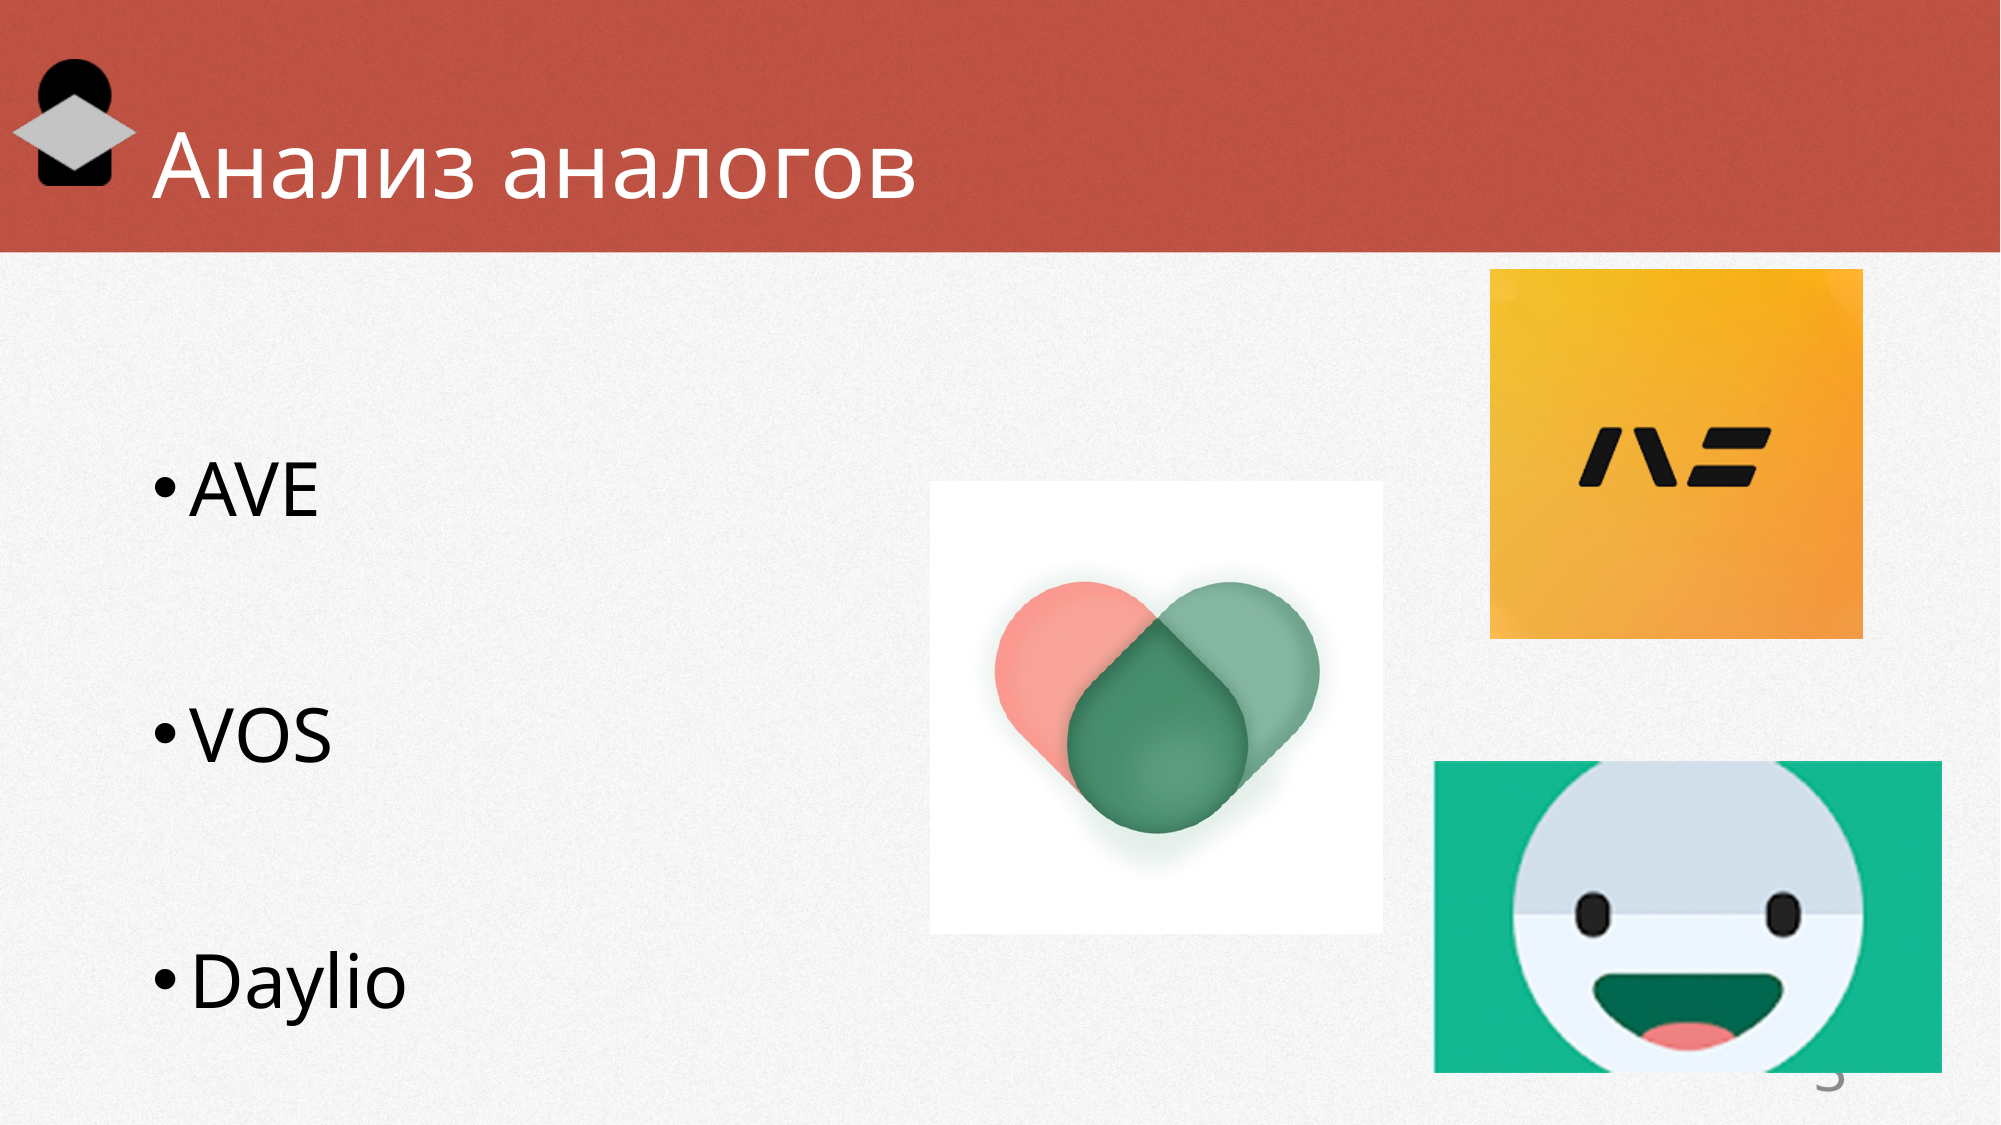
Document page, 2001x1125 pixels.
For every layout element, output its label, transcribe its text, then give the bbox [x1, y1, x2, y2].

picture [0, 0, 2001, 1125]
list AVE VOS Daylio [137, 299, 1863, 1014]
title Анализ аналогов [137, 59, 1863, 278]
slide_number 3 [1412, 1042, 1863, 1103]
